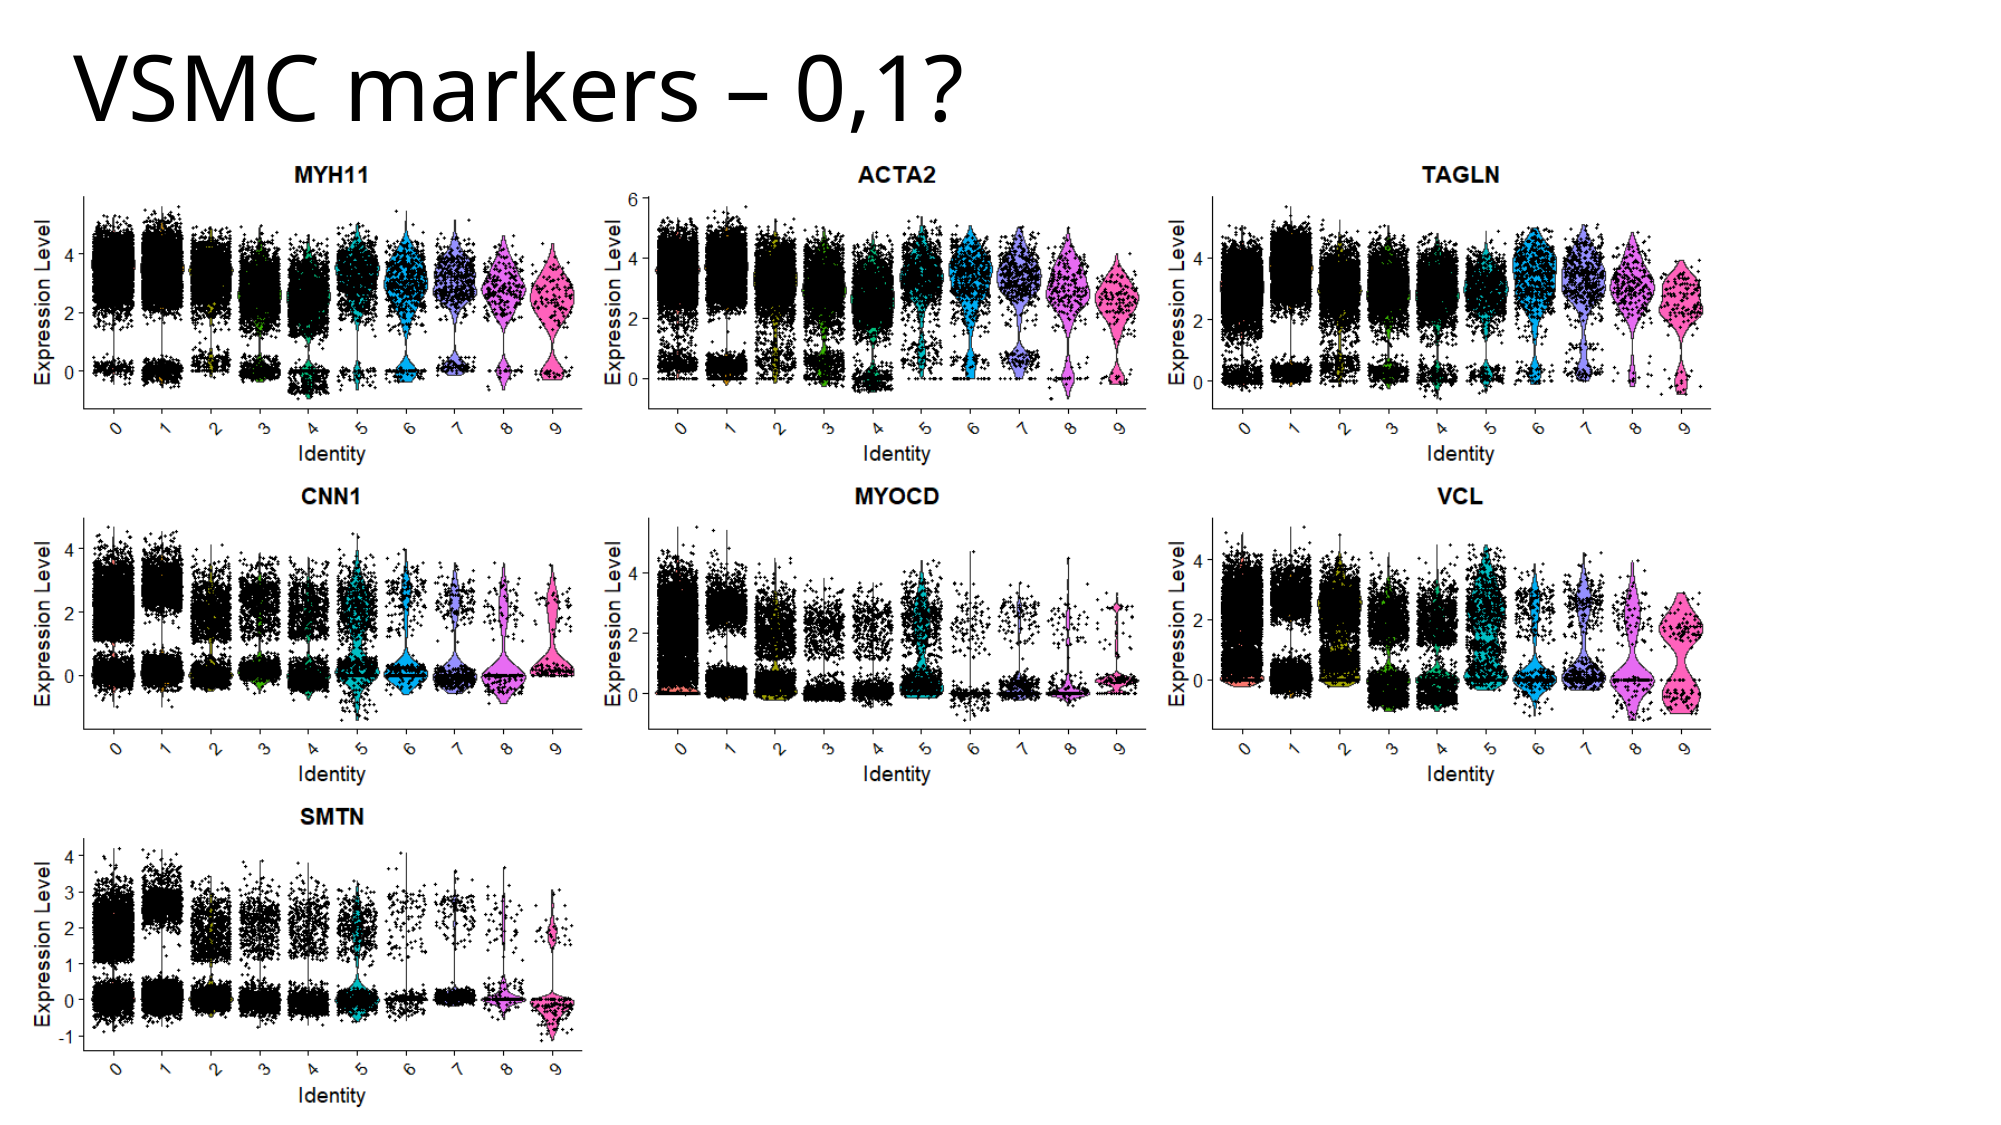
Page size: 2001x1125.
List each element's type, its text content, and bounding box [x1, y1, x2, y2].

picture [14, 146, 1729, 1125]
title VSMC markers – 0,1? [58, 0, 1784, 201]
